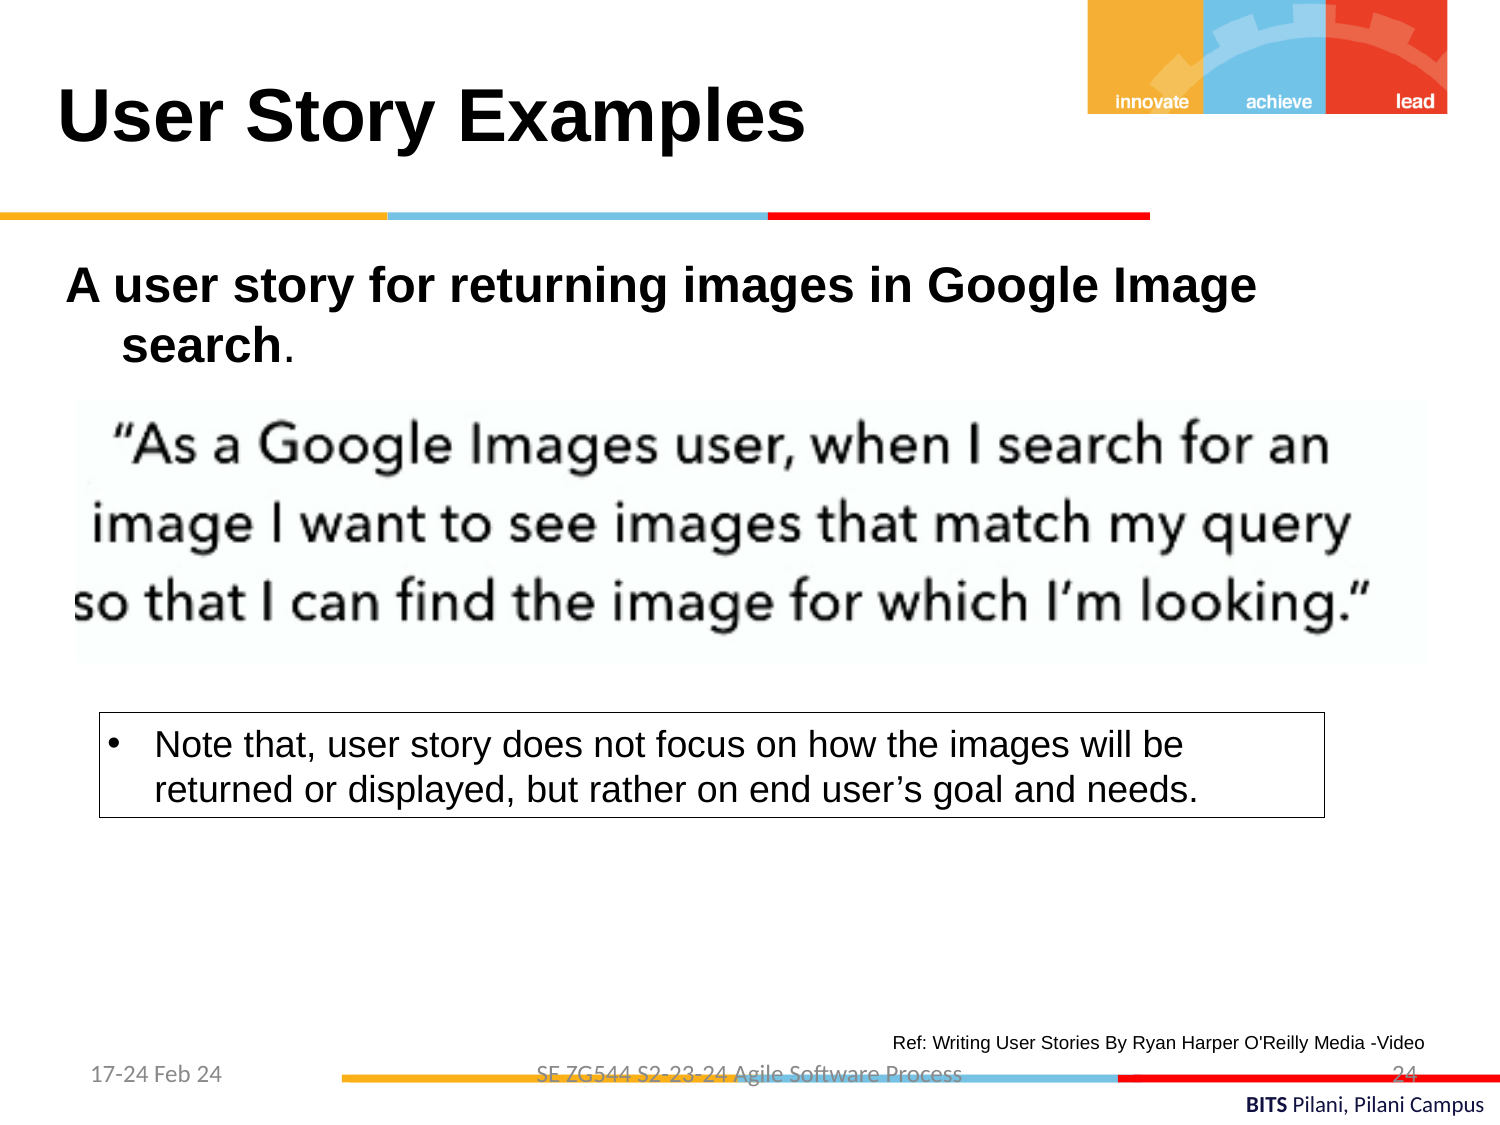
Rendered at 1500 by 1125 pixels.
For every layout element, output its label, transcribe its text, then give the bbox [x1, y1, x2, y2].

slide_number 24 [1382, 1061, 1426, 1094]
picture [1087, 0, 1448, 114]
text_box A user story for returning images in Google Image search. [57, 245, 1393, 988]
list User Story Examples [49, 24, 1088, 213]
text_box 17-24 Feb 24 [82, 1050, 418, 1096]
text_box SE ZG544 S2-23-24 Agile Software Process [519, 1050, 980, 1096]
text_box Note that, user story does not focus on how the images will be returned or displayed, but rather on end user’s goal and needs. [99, 712, 1325, 818]
picture [74, 399, 1427, 663]
text_box Ref: Writing User Stories By Ryan Harper O'Reilly Media -Video [885, 1023, 1443, 1061]
